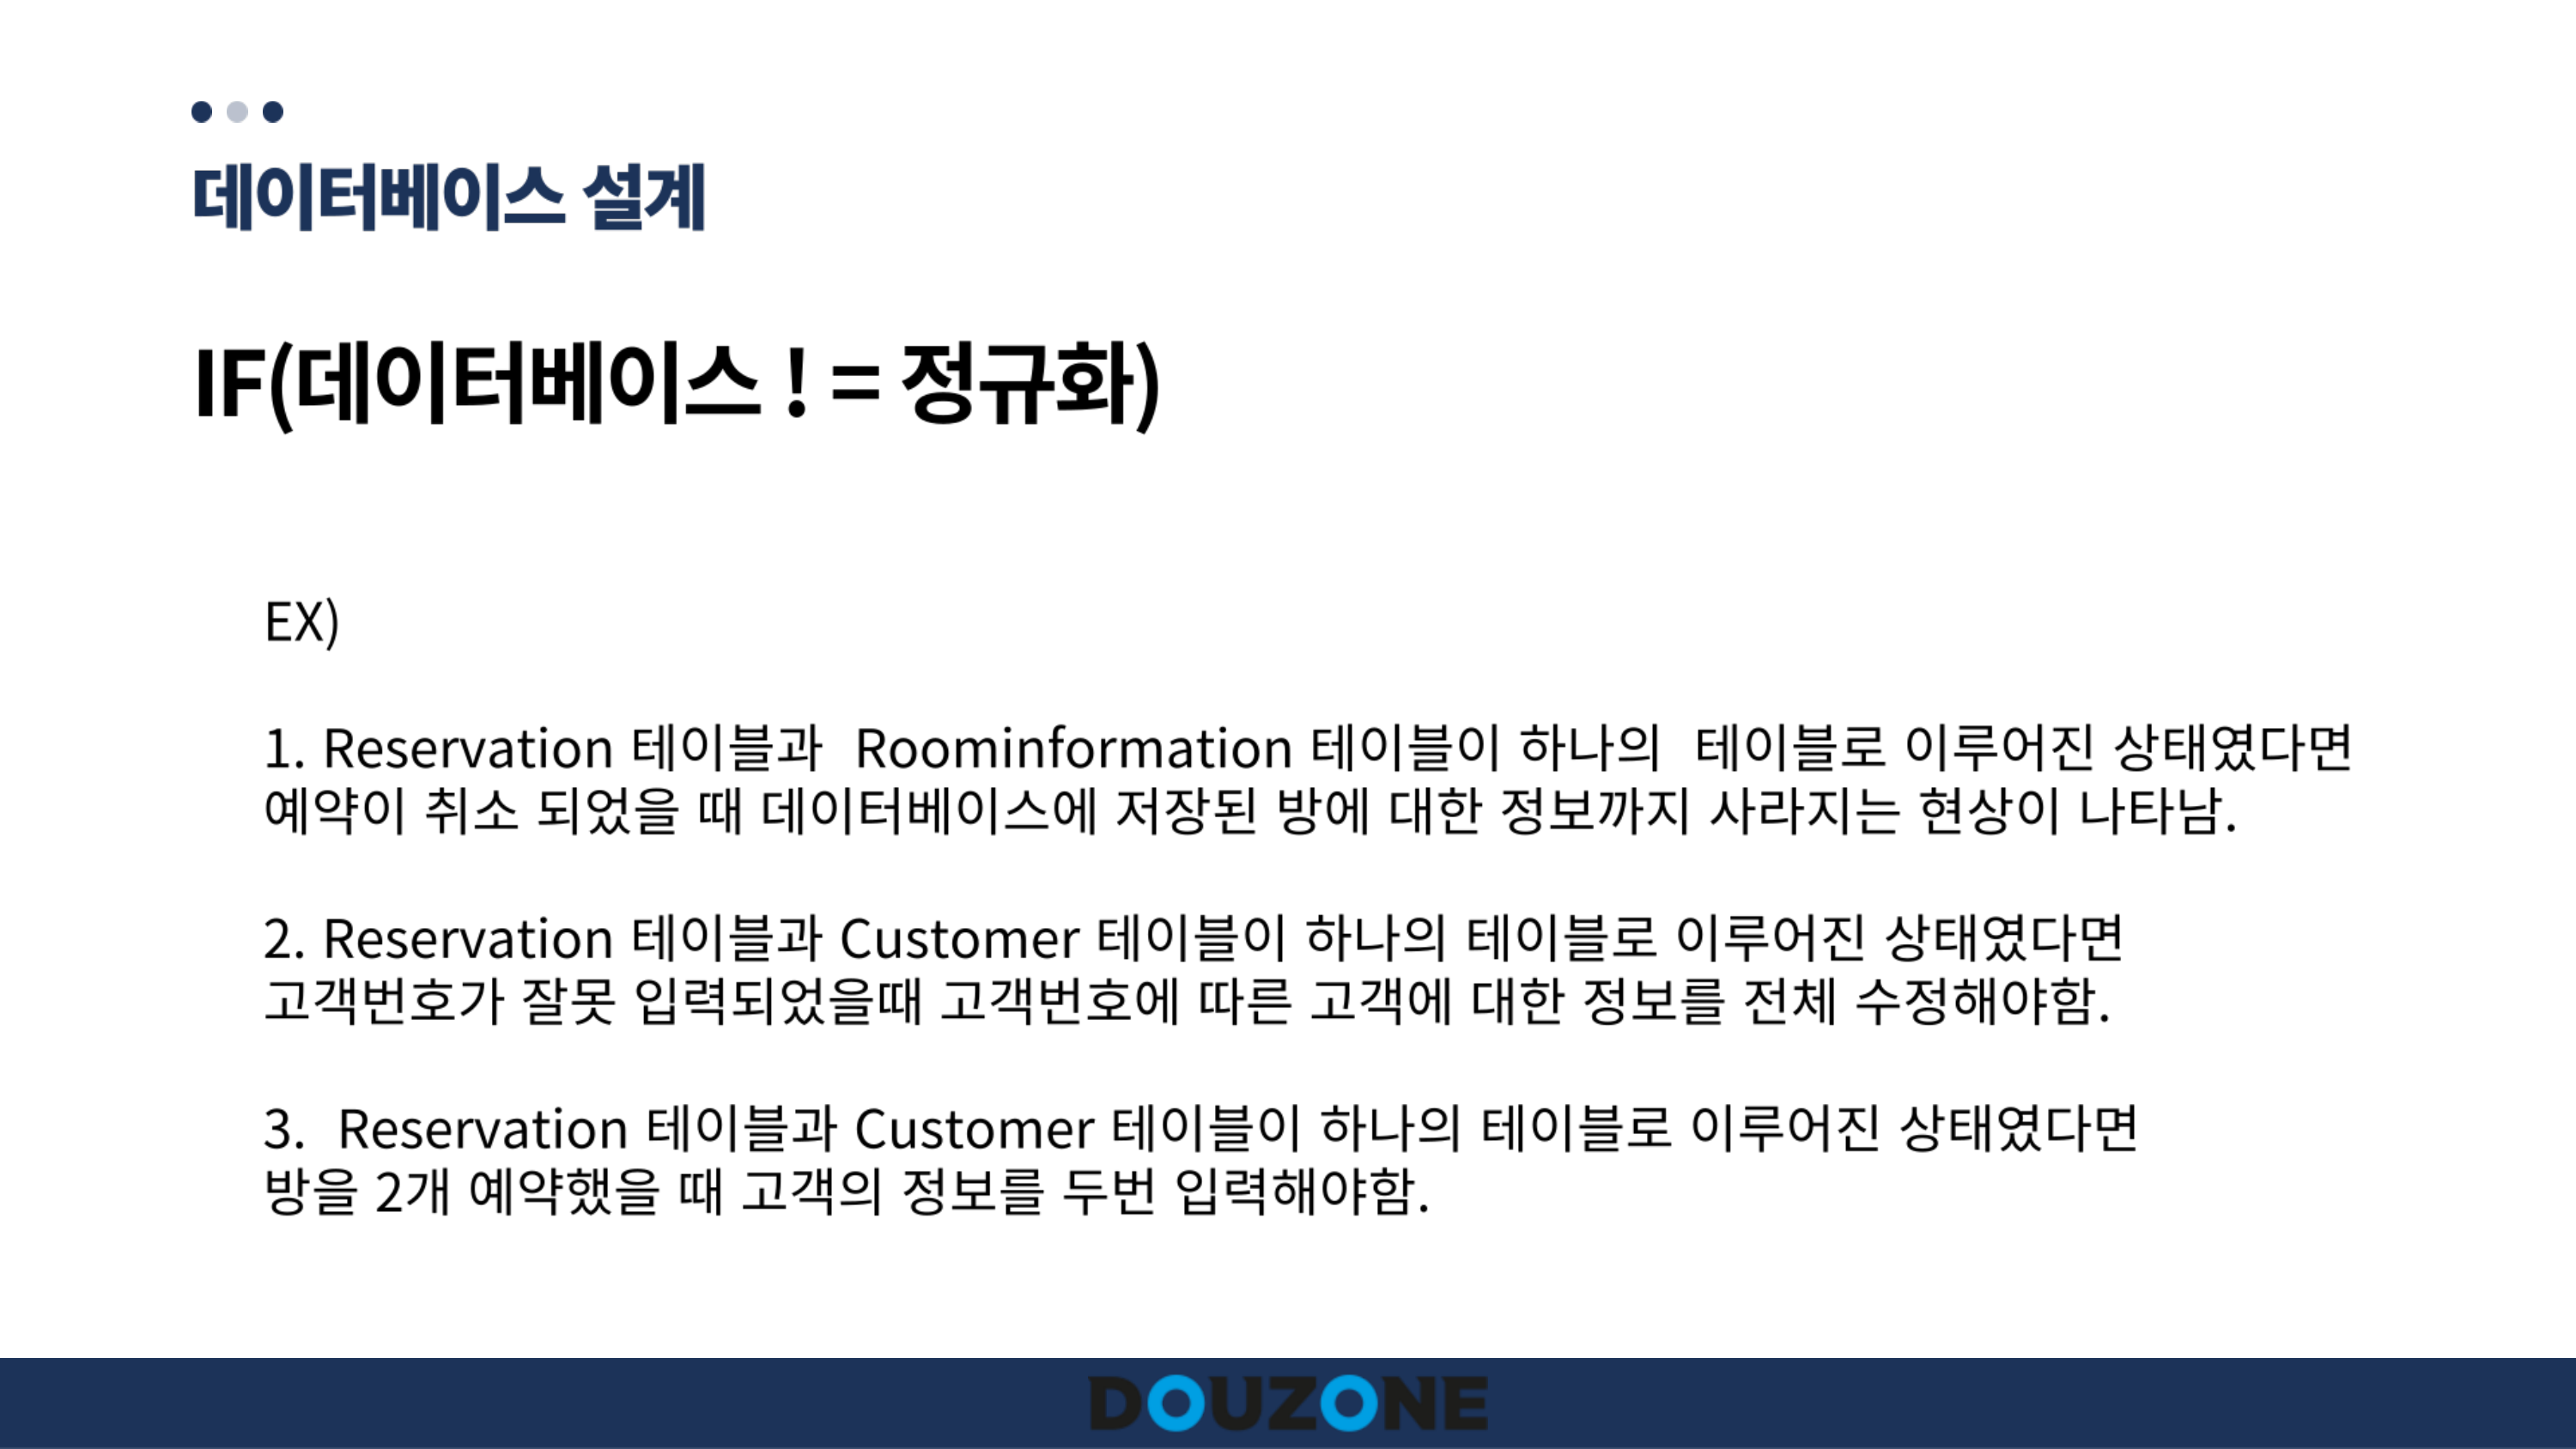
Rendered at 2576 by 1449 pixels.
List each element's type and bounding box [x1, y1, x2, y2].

text_box [1087, 1369, 1488, 1438]
text_box [263, 101, 284, 123]
picture [180, 130, 739, 282]
text_box [191, 101, 213, 123]
text_box [0, 1358, 2576, 1449]
picture [178, 300, 1201, 471]
picture [254, 573, 2409, 1251]
text_box [227, 101, 248, 123]
